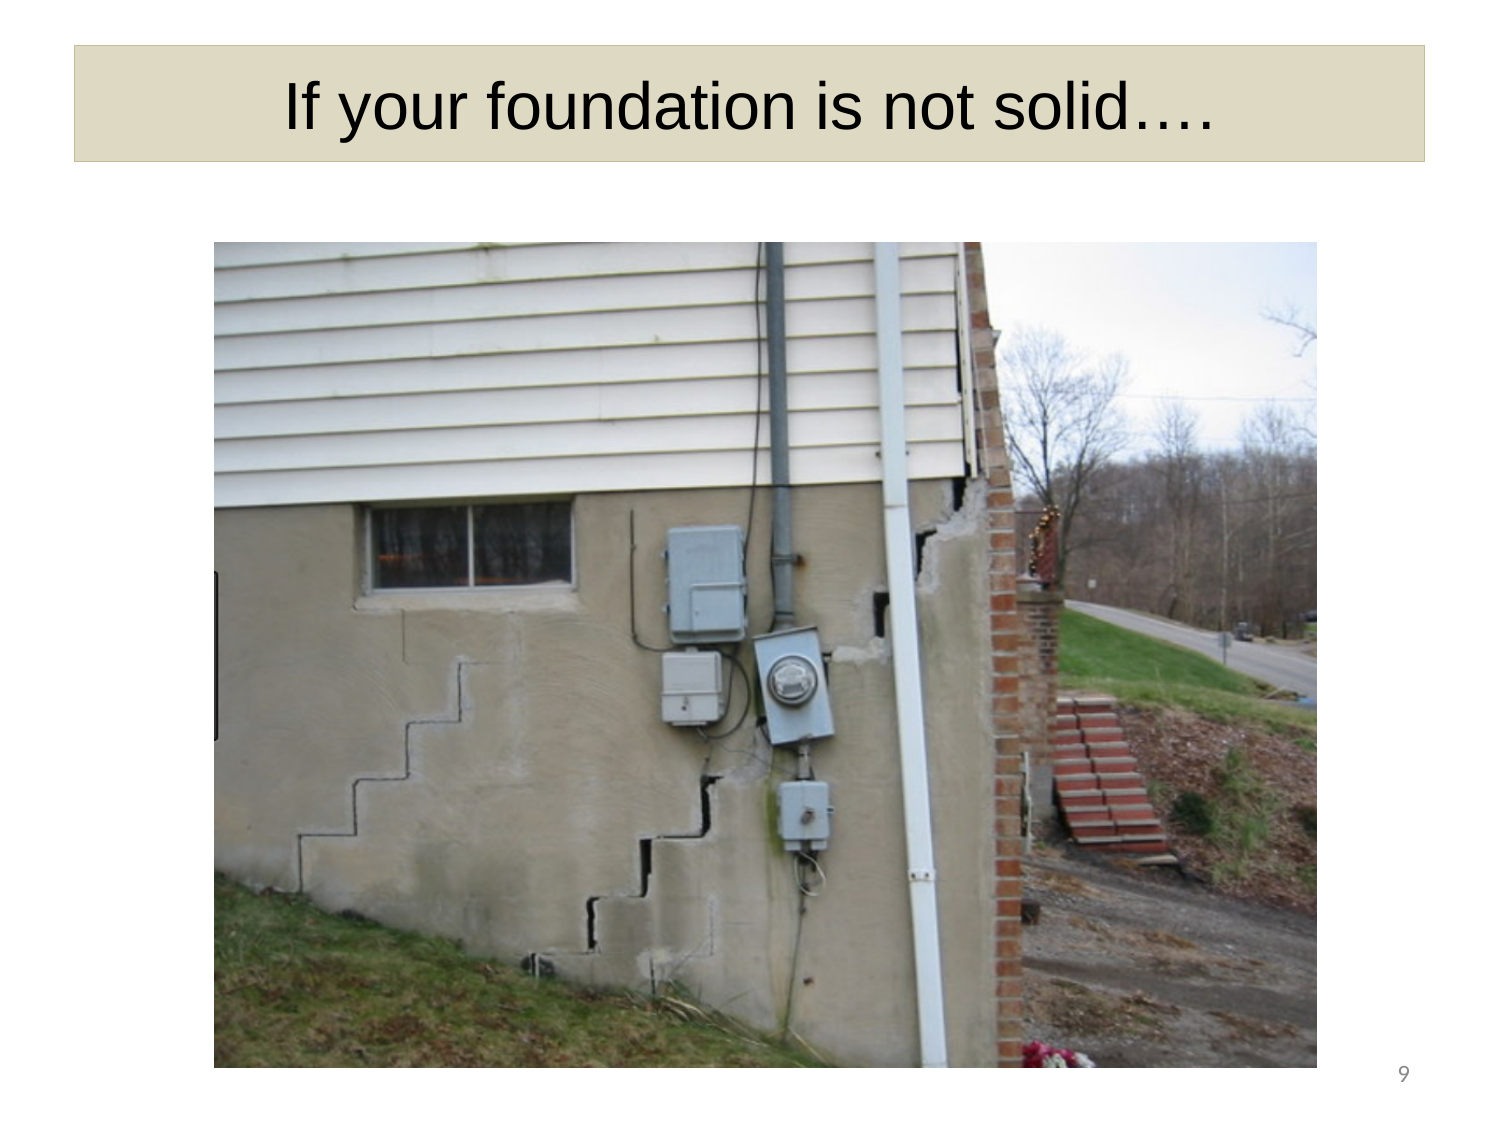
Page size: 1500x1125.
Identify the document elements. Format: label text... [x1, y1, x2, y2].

slide_number 9 [1074, 1042, 1425, 1103]
picture [214, 242, 1317, 1068]
text_box If your foundation is not solid…. [74, 45, 1425, 162]
